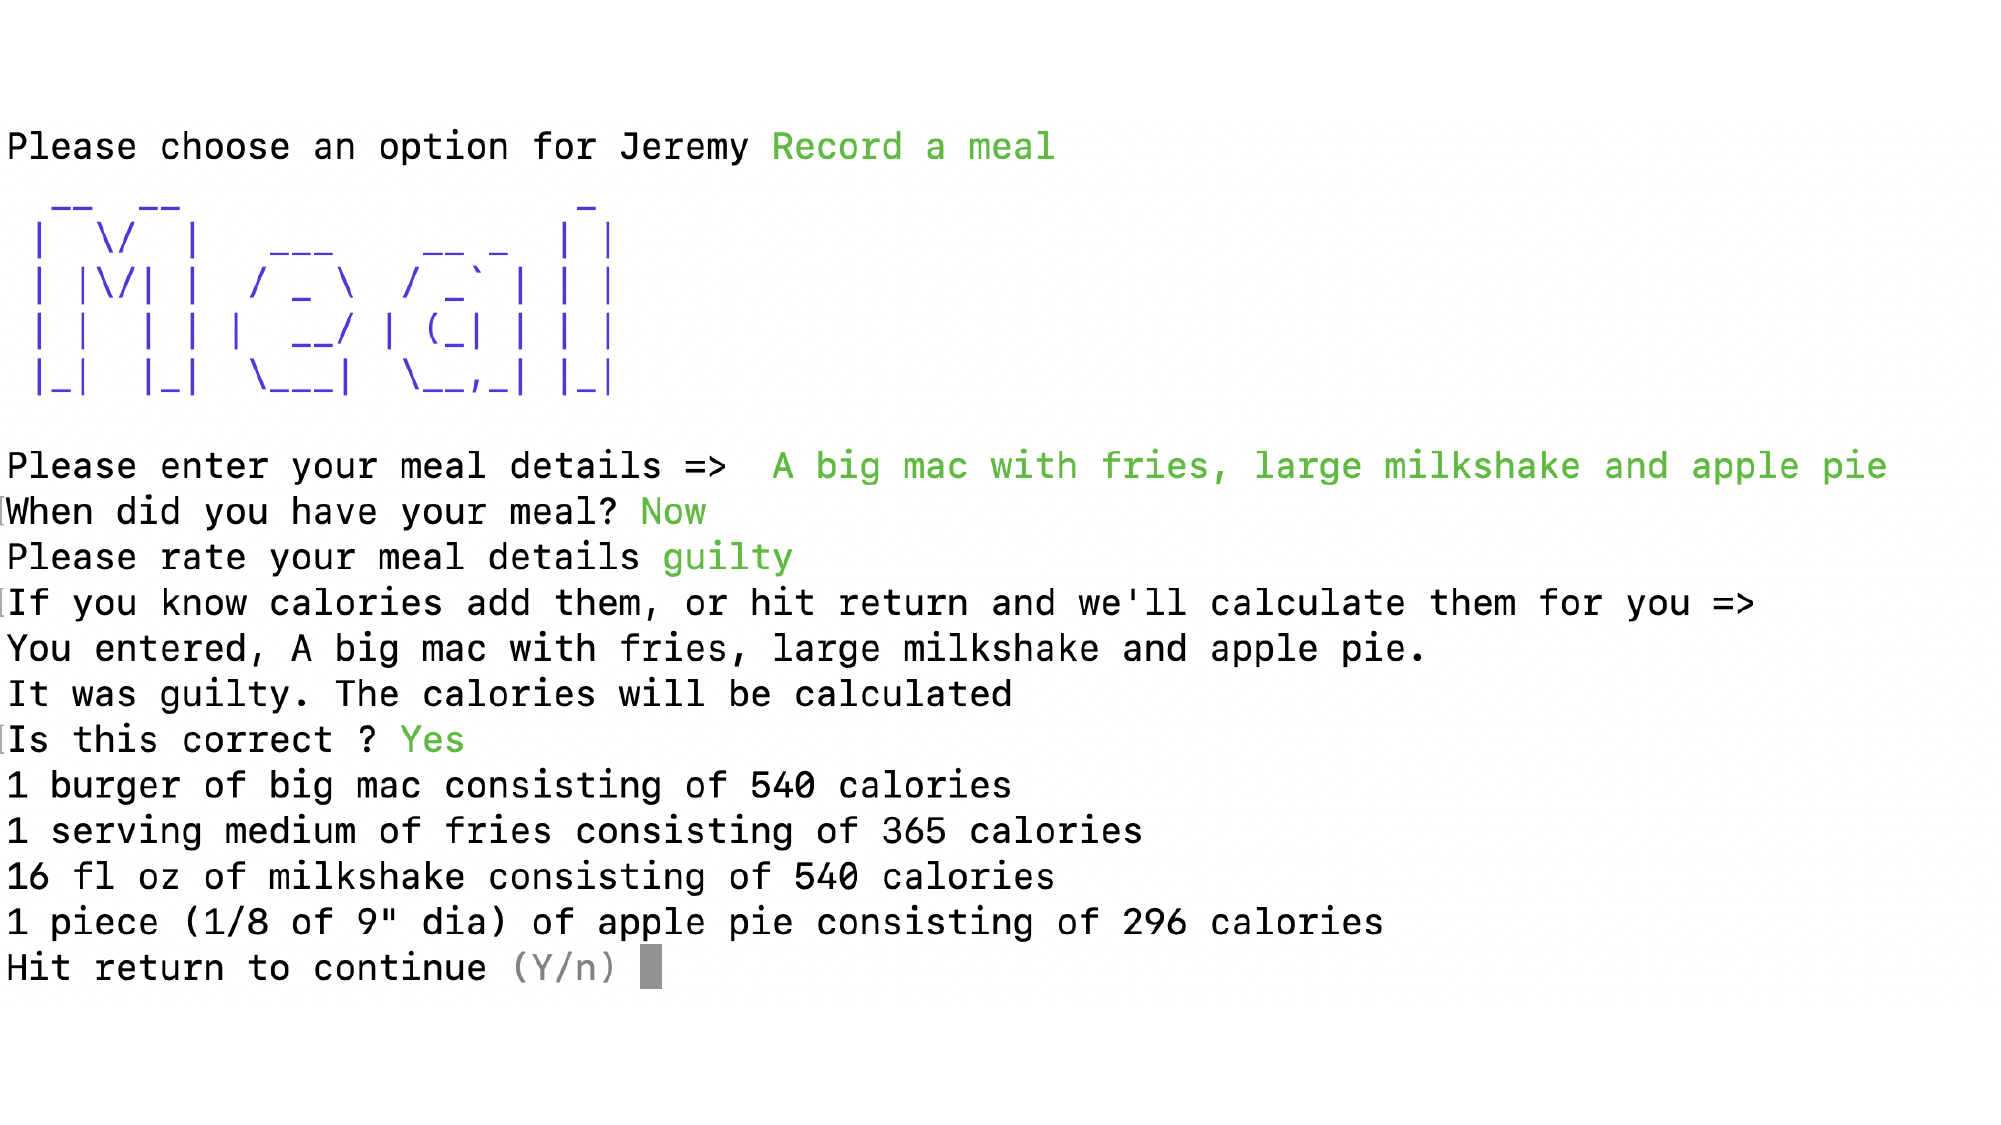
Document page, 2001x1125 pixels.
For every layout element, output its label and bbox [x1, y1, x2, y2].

picture [0, 118, 2000, 1007]
